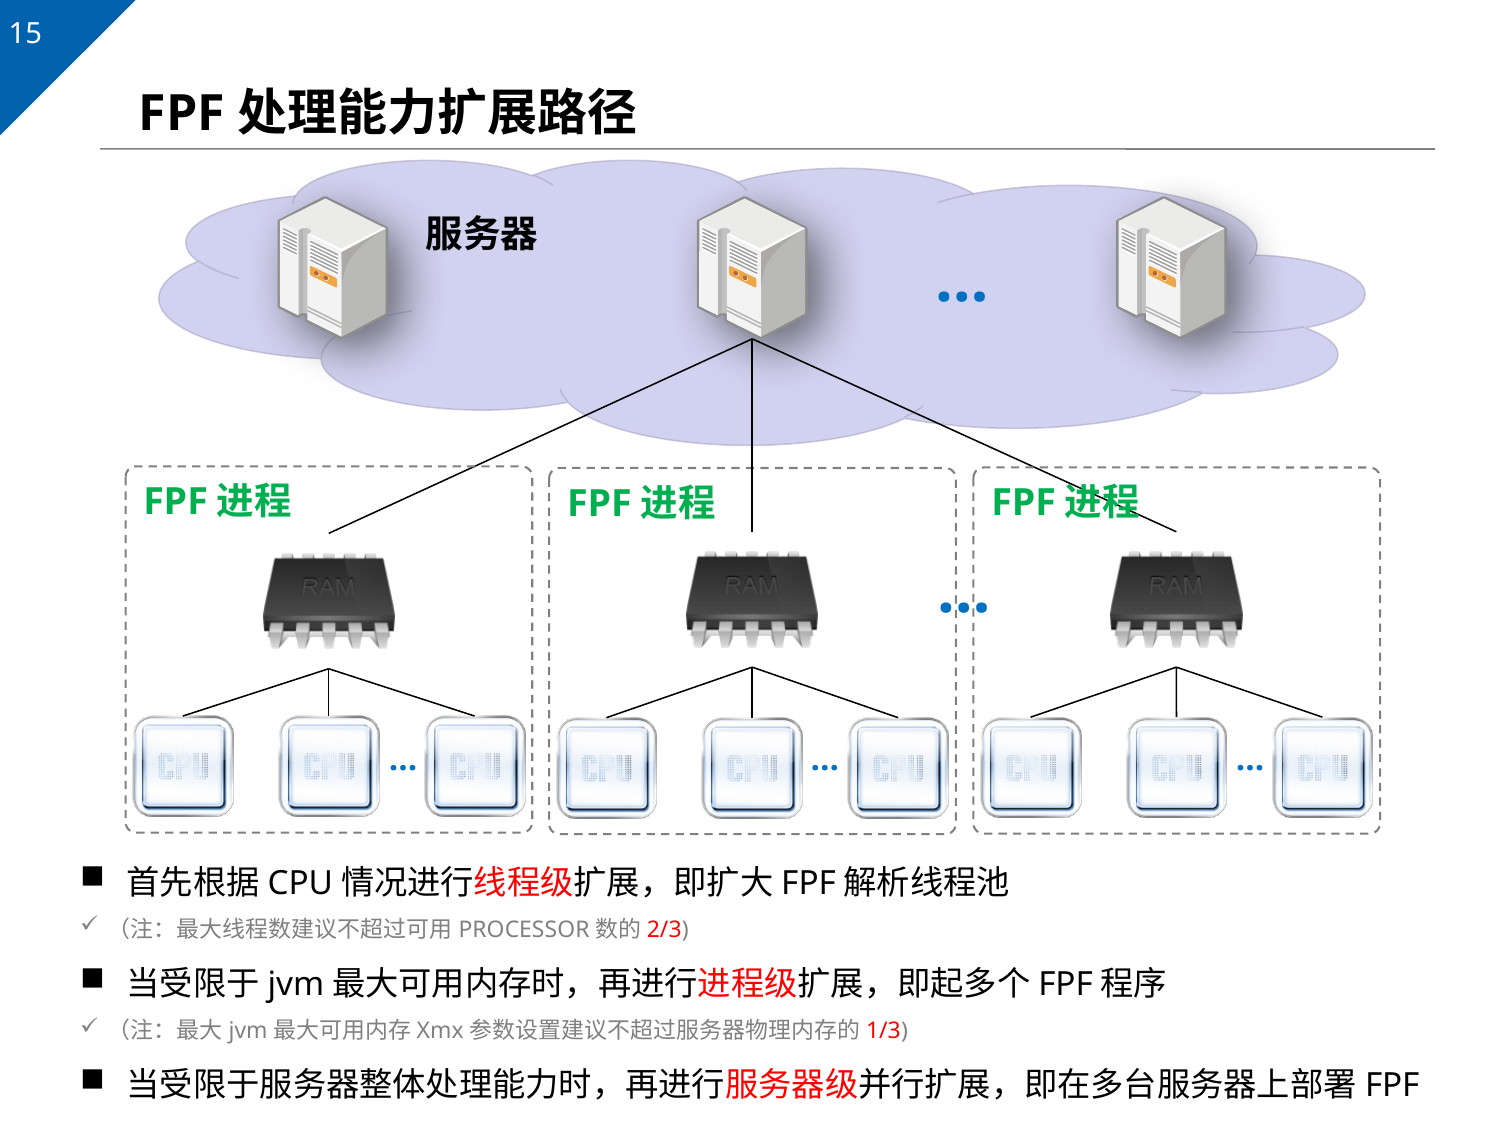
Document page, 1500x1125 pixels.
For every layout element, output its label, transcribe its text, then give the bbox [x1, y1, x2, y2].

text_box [1176, 666, 1323, 718]
picture [701, 718, 803, 819]
picture [979, 716, 1082, 819]
picture [684, 532, 821, 666]
picture [696, 196, 808, 338]
picture [277, 196, 389, 340]
picture [1108, 531, 1245, 666]
picture [555, 717, 658, 819]
text_box … [808, 729, 842, 784]
text_box 服务器 [739, 168, 1148, 337]
picture [1271, 716, 1374, 819]
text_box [328, 338, 750, 534]
text_box FPF进程 [973, 467, 1381, 833]
picture [847, 717, 949, 819]
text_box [606, 666, 750, 718]
text_box … [384, 729, 418, 784]
text_box 服务器 [158, 213, 291, 357]
text_box FPF进程 [125, 466, 533, 833]
text_box … [922, 542, 1007, 633]
text_box … [920, 231, 1004, 322]
picture [278, 717, 380, 818]
picture [132, 715, 234, 818]
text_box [328, 668, 475, 717]
picture [1125, 718, 1228, 819]
text_box 服务器 [412, 213, 689, 337]
title FPF处理能力扩展路径 [123, 9, 739, 213]
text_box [182, 668, 327, 717]
text_box 服务器 [1181, 256, 1366, 404]
text_box … [1232, 729, 1266, 784]
text_box FPF进程 [549, 541, 956, 833]
text_box 首先根据CPU情况进行线程级扩展，即扩大FPF解析线程池 （注：最大线程数建议不超过可用PROCESSOR数的2/3) 当受限于jvm最大可用内存时，再进行进程级扩展，即起多个FPF程序 （注：最大jvm最大可用内存Xmx参数设置建议不超过服务器物理内存的1/3) 当受限于服务器整体处理能力时，再进行服务器级并行扩展，即在多台服务器上部署FPF [64, 833, 1471, 1111]
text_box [751, 666, 899, 718]
picture [423, 715, 526, 818]
picture [1115, 196, 1228, 340]
picture [260, 533, 397, 668]
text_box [1030, 666, 1174, 718]
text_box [751, 338, 1177, 532]
